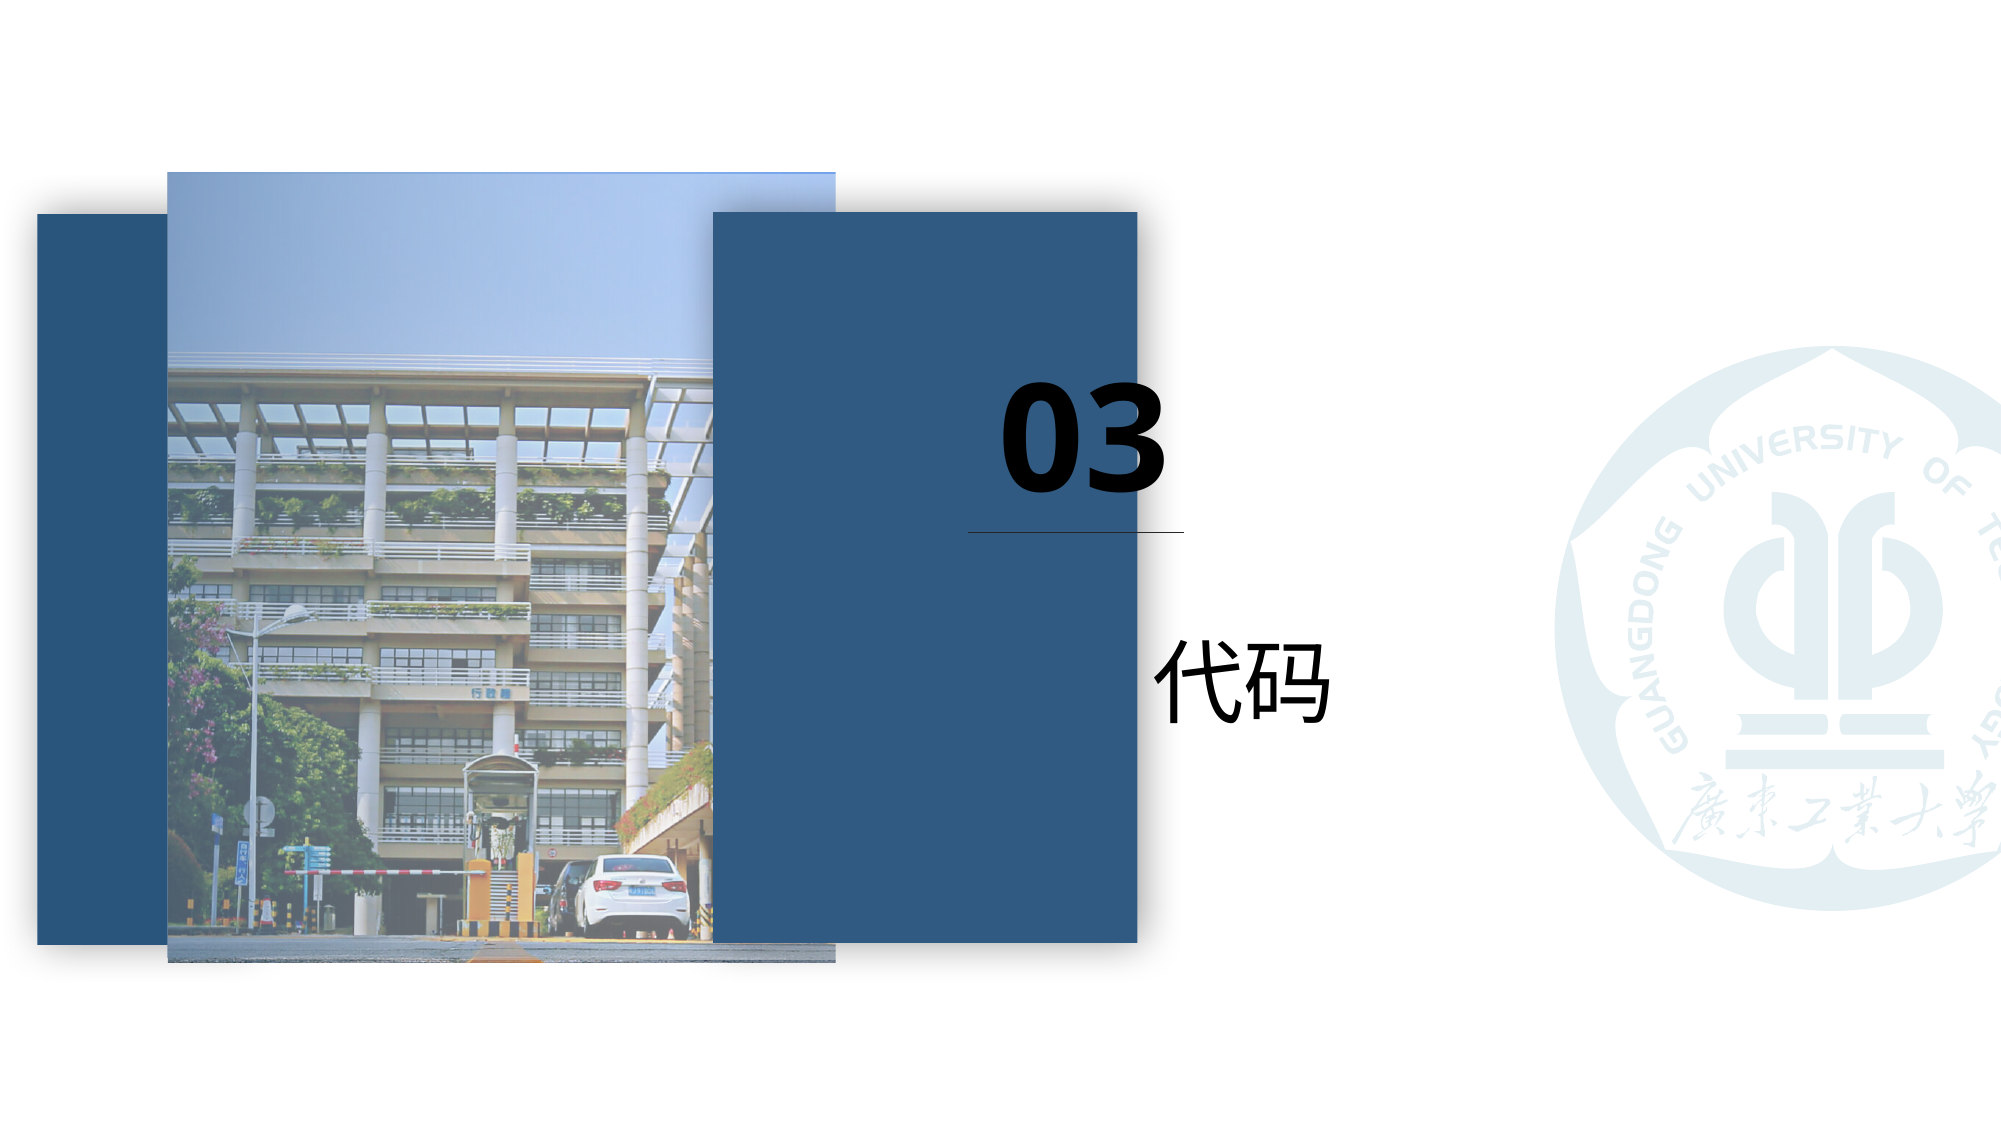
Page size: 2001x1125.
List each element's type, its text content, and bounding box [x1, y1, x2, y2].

text_box 03 [983, 334, 1224, 530]
picture [167, 172, 836, 963]
text_box 代码 [1137, 562, 1351, 742]
text_box [836, 211, 1138, 944]
